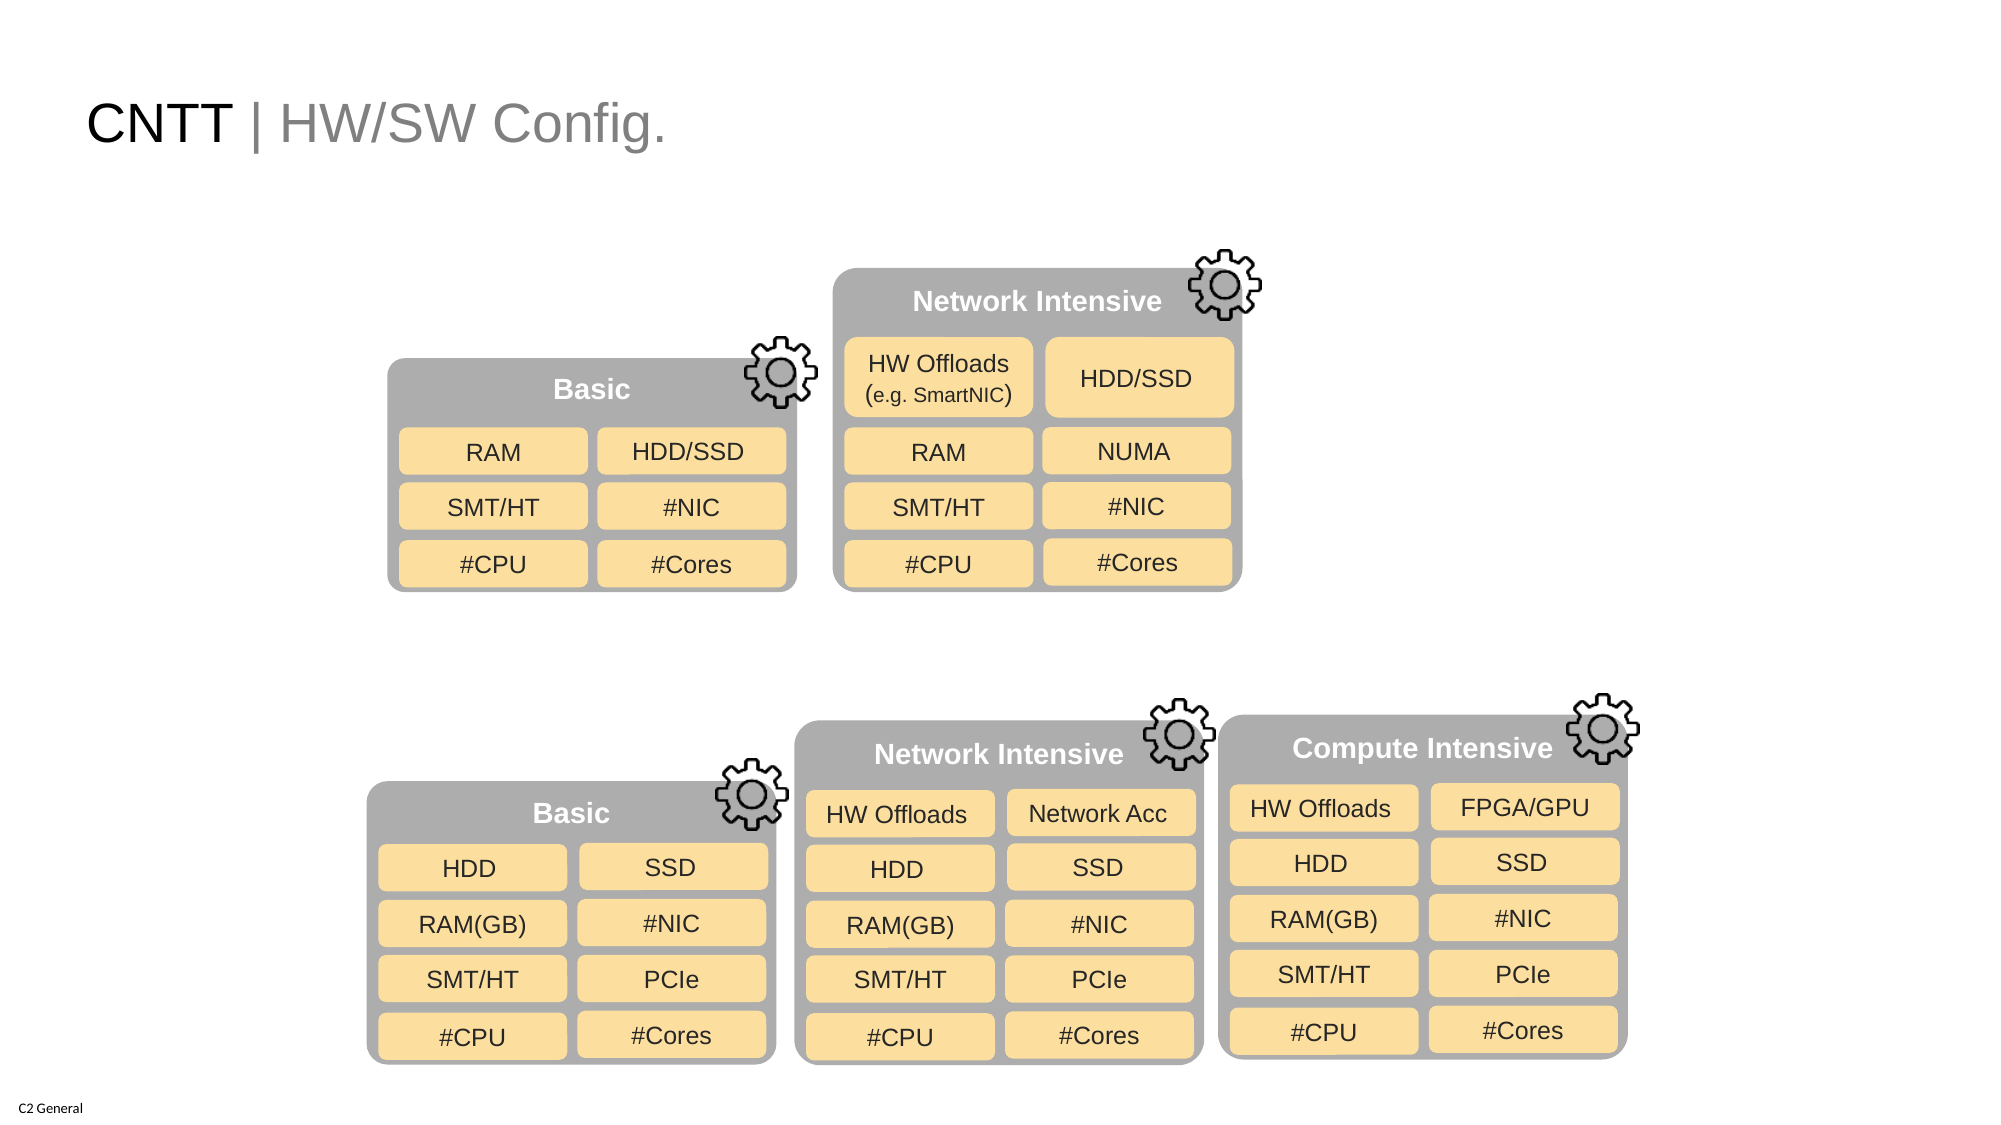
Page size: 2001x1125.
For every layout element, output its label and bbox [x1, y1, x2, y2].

text_box [1217, 693, 1640, 1060]
text_box [832, 249, 1262, 593]
text_box [366, 758, 789, 1065]
text_box [794, 698, 1216, 1066]
text_box [387, 336, 818, 593]
